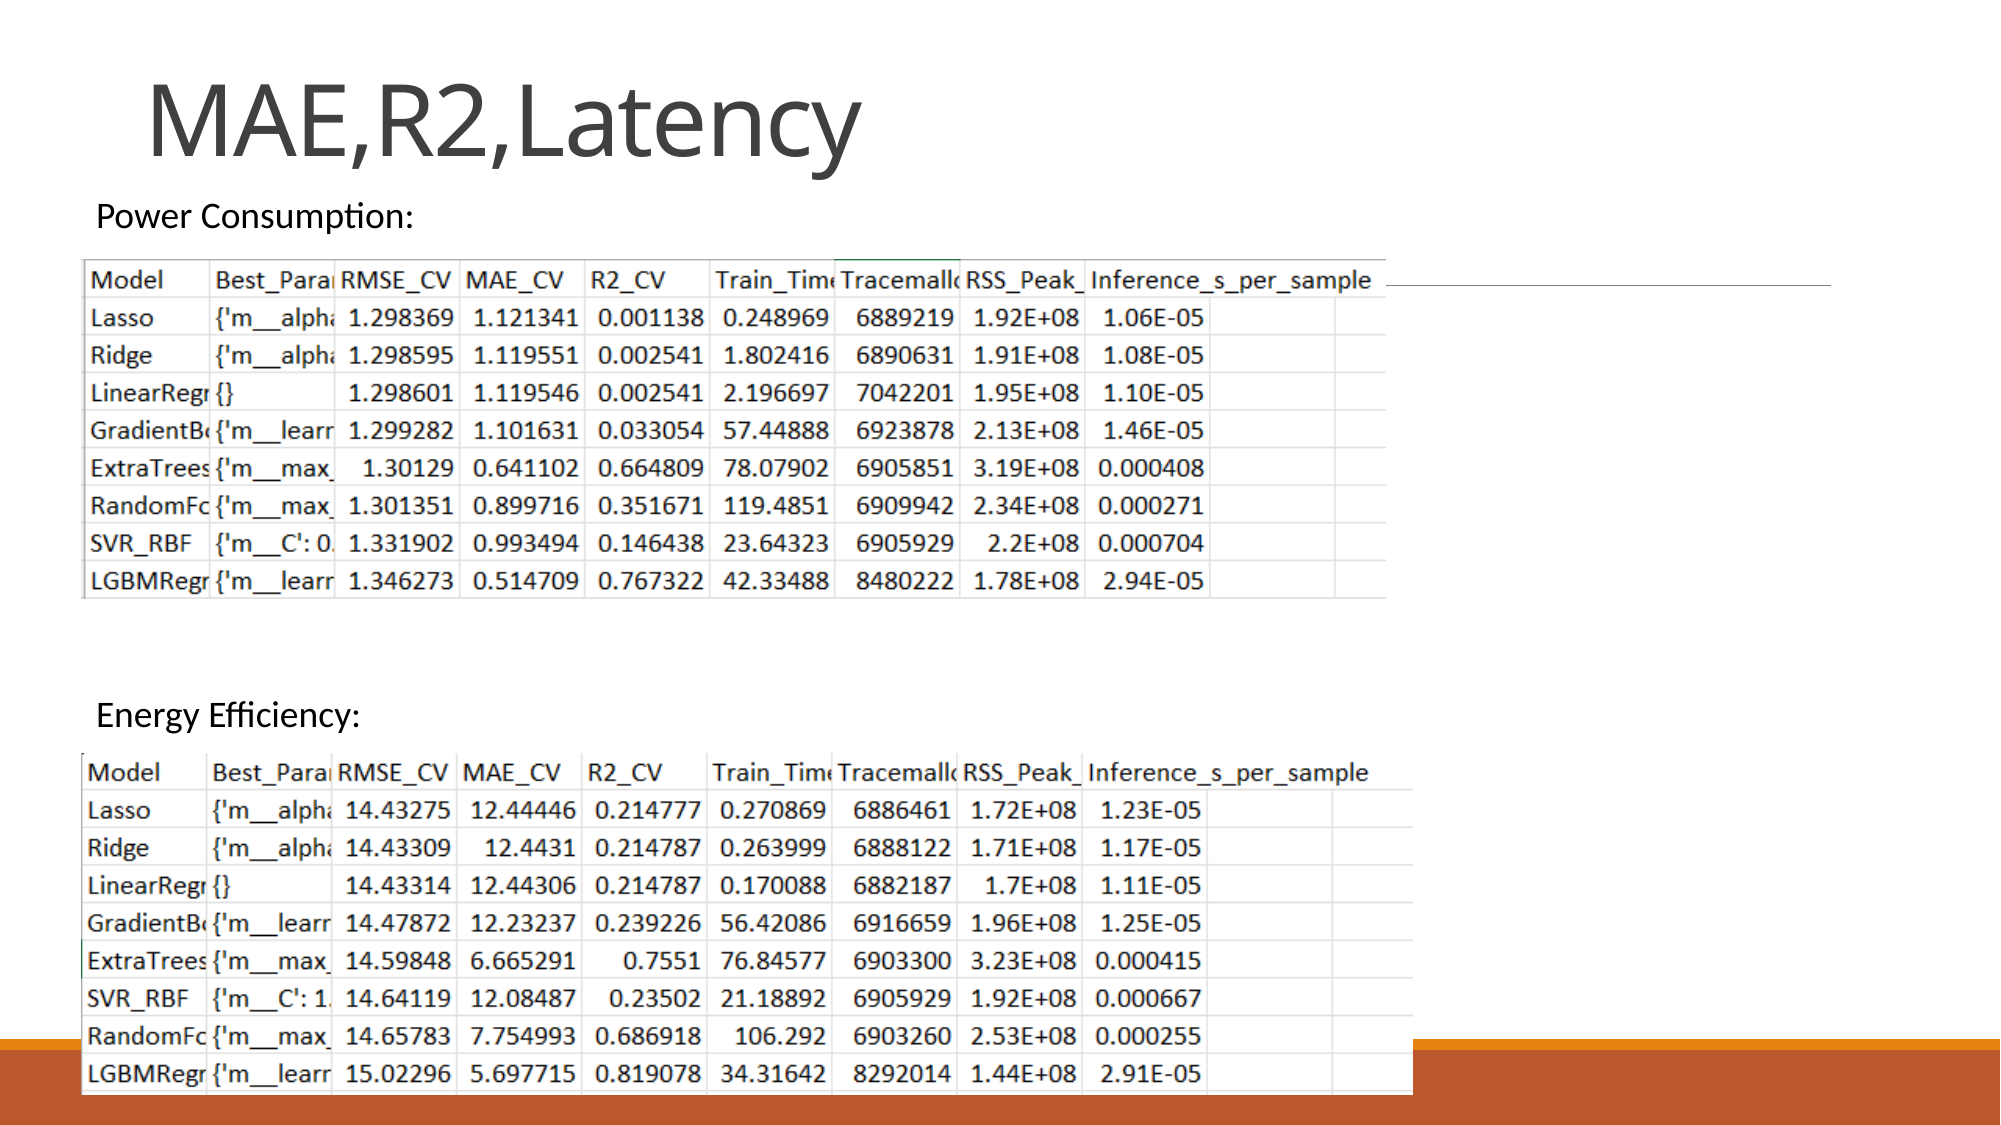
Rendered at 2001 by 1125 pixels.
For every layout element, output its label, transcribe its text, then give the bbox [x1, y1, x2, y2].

text_box Power Consumption: [88, 183, 486, 244]
picture [80, 753, 1413, 1095]
picture [80, 259, 1387, 600]
text_box Energy Efficiency: [88, 682, 440, 742]
title MAE,R2,Latency [136, 59, 901, 185]
